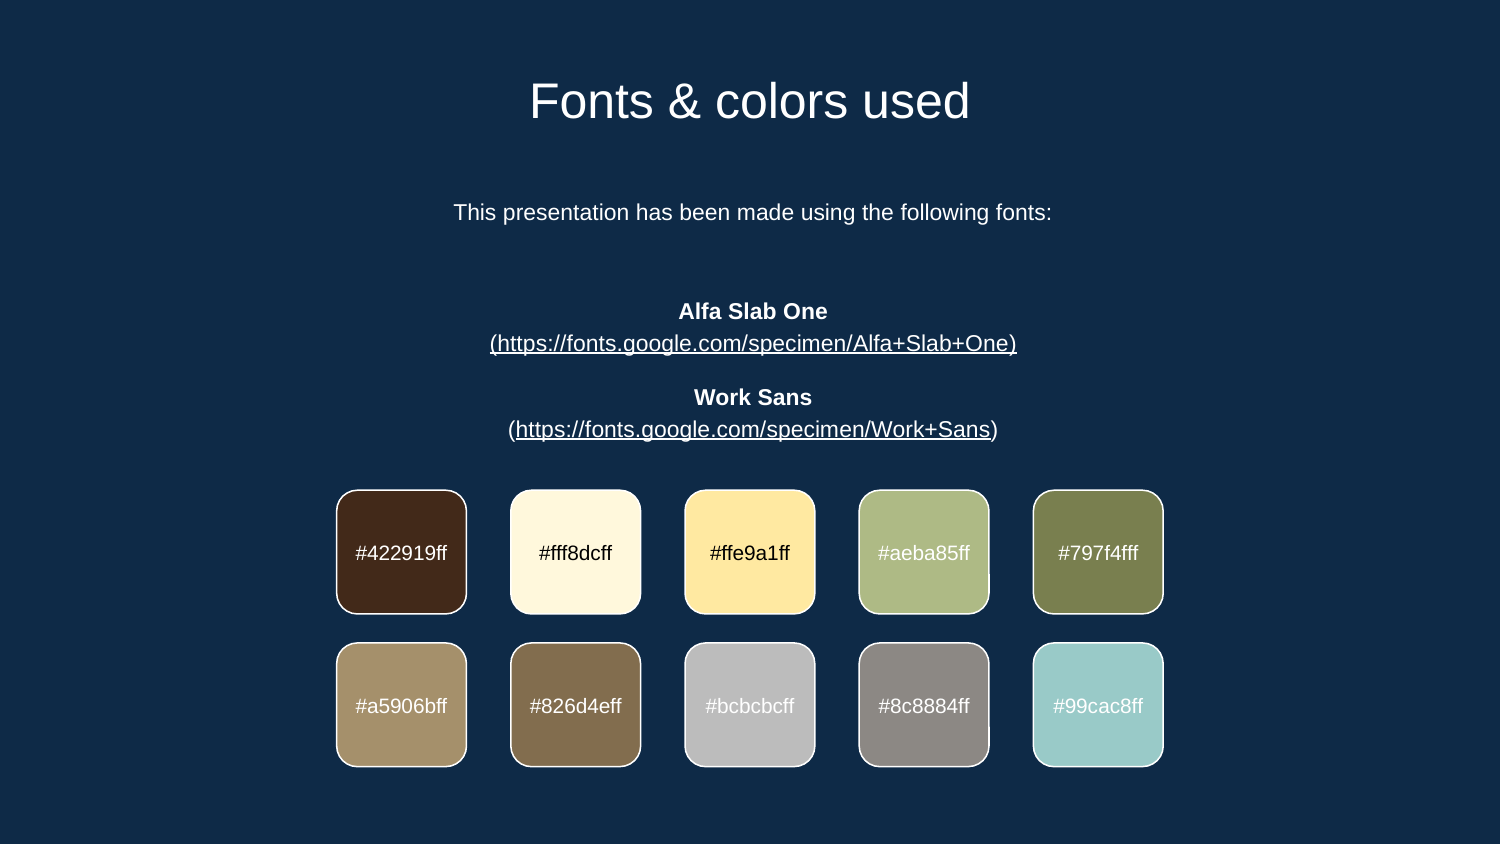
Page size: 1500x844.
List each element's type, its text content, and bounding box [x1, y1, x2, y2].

text_box [510, 642, 641, 668]
text_box #422919ff [336, 515, 467, 589]
text_box This presentation has been made using the following fonts: [175, 178, 1332, 251]
text_box [685, 741, 815, 767]
text_box #fff8dcff [510, 515, 641, 589]
text_box [510, 490, 641, 515]
text_box [336, 741, 467, 767]
text_box #ffe9a1ff [685, 515, 815, 589]
text_box [336, 642, 467, 668]
text_box #99cac8ff [1033, 668, 1164, 741]
text_box [1033, 642, 1164, 668]
text_box Alfa Slab One (https://fonts.google.com/specimen/Alfa+Slab+One) Work Sans (https://fonts.google.com/specimen/Work+Sans) [175, 264, 1332, 470]
text_box [859, 741, 989, 767]
text_box [685, 490, 815, 515]
text_box [336, 490, 467, 515]
text_box [859, 589, 989, 614]
text_box #a5906bff [336, 668, 467, 741]
text_box [685, 589, 815, 614]
text_box #797f4fff [1033, 515, 1164, 589]
text_box [336, 589, 467, 614]
text_box [1033, 589, 1164, 614]
text_box #8c8884ff [859, 668, 989, 741]
text_box [510, 589, 641, 614]
text_box #bcbcbcff [685, 668, 815, 741]
text_box [510, 741, 641, 767]
text_box [1033, 490, 1164, 515]
text_box [1033, 741, 1164, 767]
text_box [685, 642, 815, 668]
text_box #826d4eff [510, 668, 641, 741]
title Fonts & colors used [171, 53, 1328, 133]
text_box [859, 642, 989, 668]
text_box #aeba85ff [859, 515, 989, 589]
text_box [859, 490, 989, 515]
